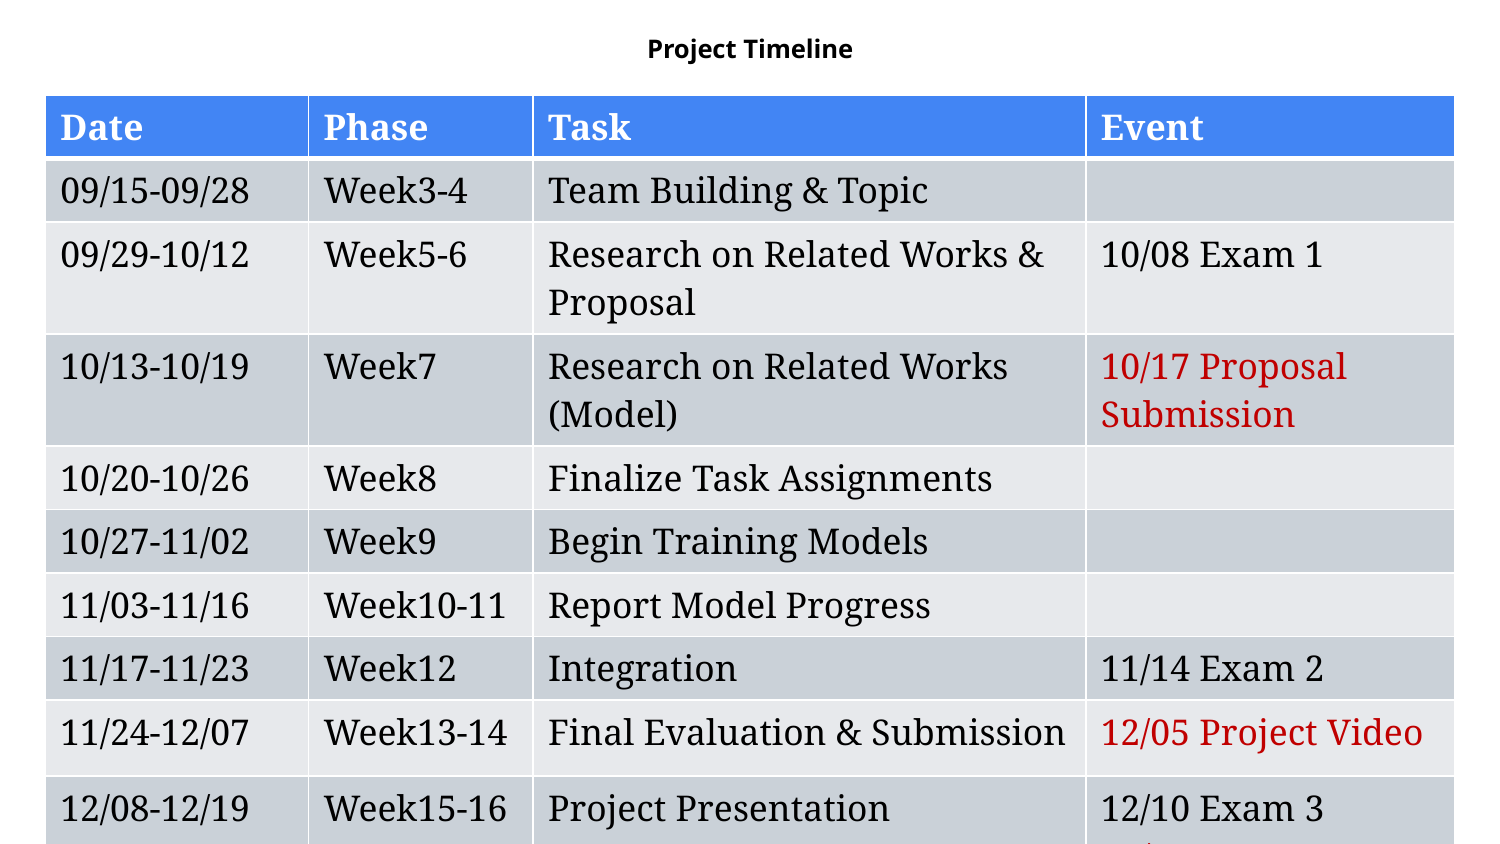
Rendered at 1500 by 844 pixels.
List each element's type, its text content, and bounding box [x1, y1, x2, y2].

table_cell 10/17 Proposal Submission [1087, 335, 1454, 445]
table_cell Week13-14 [309, 701, 532, 775]
table_cell Week12 [309, 637, 532, 699]
table_header Date [46, 96, 308, 156]
table_header Task [534, 96, 1085, 156]
table_cell Week3-4 [309, 161, 532, 221]
table_cell Week5-6 [309, 223, 532, 333]
table_cell Week10-11 [309, 574, 532, 636]
table_cell 11/03-11/16 [46, 574, 308, 636]
table_cell Finalize Task Assignments [534, 447, 1085, 509]
table_header Phase [309, 96, 532, 156]
table_cell Research on Related Works (Model) [534, 335, 1085, 445]
table_cell 10/08 Exam 1 [1087, 223, 1454, 333]
table_cell 09/29-10/12 [46, 223, 308, 333]
table_cell Week9 [309, 510, 532, 572]
table_cell 12/08-12/19 [46, 777, 308, 844]
table_cell Integration [534, 637, 1085, 699]
table_cell 12/05 Project Video [1087, 701, 1454, 775]
table_cell Week8 [309, 447, 532, 509]
table_cell Final Evaluation & Submission [534, 701, 1085, 775]
table_cell 11/24-12/07 [46, 701, 308, 775]
table_cell 09/15-09/28 [46, 161, 308, 221]
table_cell Research on Related Works & Proposal [534, 223, 1085, 333]
table_cell 12/10 Exam 3 12/12 & 19 Present [1087, 777, 1454, 844]
table_cell Report Model Progress [534, 574, 1085, 636]
table_cell 11/14 Exam 2 [1087, 637, 1454, 699]
table_cell 11/17-11/23 [46, 637, 308, 699]
table_cell Team Building & Topic [534, 161, 1085, 221]
table_cell Project Presentation [534, 777, 1085, 844]
table_cell 10/20-10/26 [46, 447, 308, 509]
table_cell [1087, 447, 1454, 509]
table_cell [1087, 574, 1454, 636]
table_cell Week7 [309, 335, 532, 445]
table_cell 10/27-11/02 [46, 510, 308, 572]
title Project Timeline [75, 17, 1425, 79]
table_header Event [1087, 96, 1454, 156]
table_cell [1087, 161, 1454, 221]
table_cell Begin Training Models [534, 510, 1085, 572]
table_cell [1087, 510, 1454, 572]
table_cell Week15-16 [309, 777, 532, 844]
table_cell 10/13-10/19 [46, 335, 308, 445]
